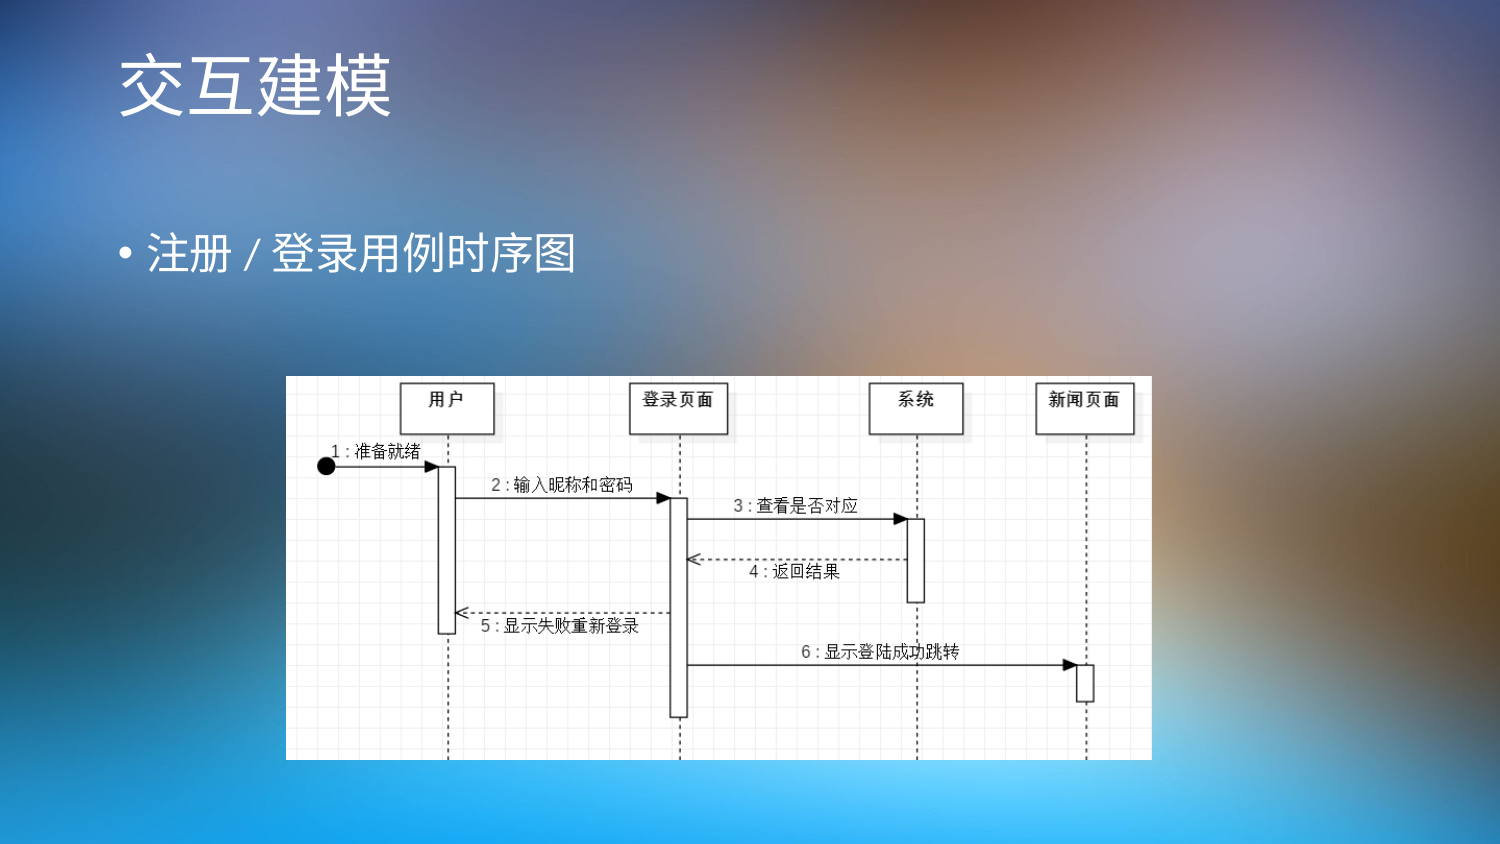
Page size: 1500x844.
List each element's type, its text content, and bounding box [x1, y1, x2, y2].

picture [0, 0, 1500, 844]
title 交互建模 [103, 44, 1397, 208]
list 注册/登录用例时序图 [103, 224, 1397, 760]
